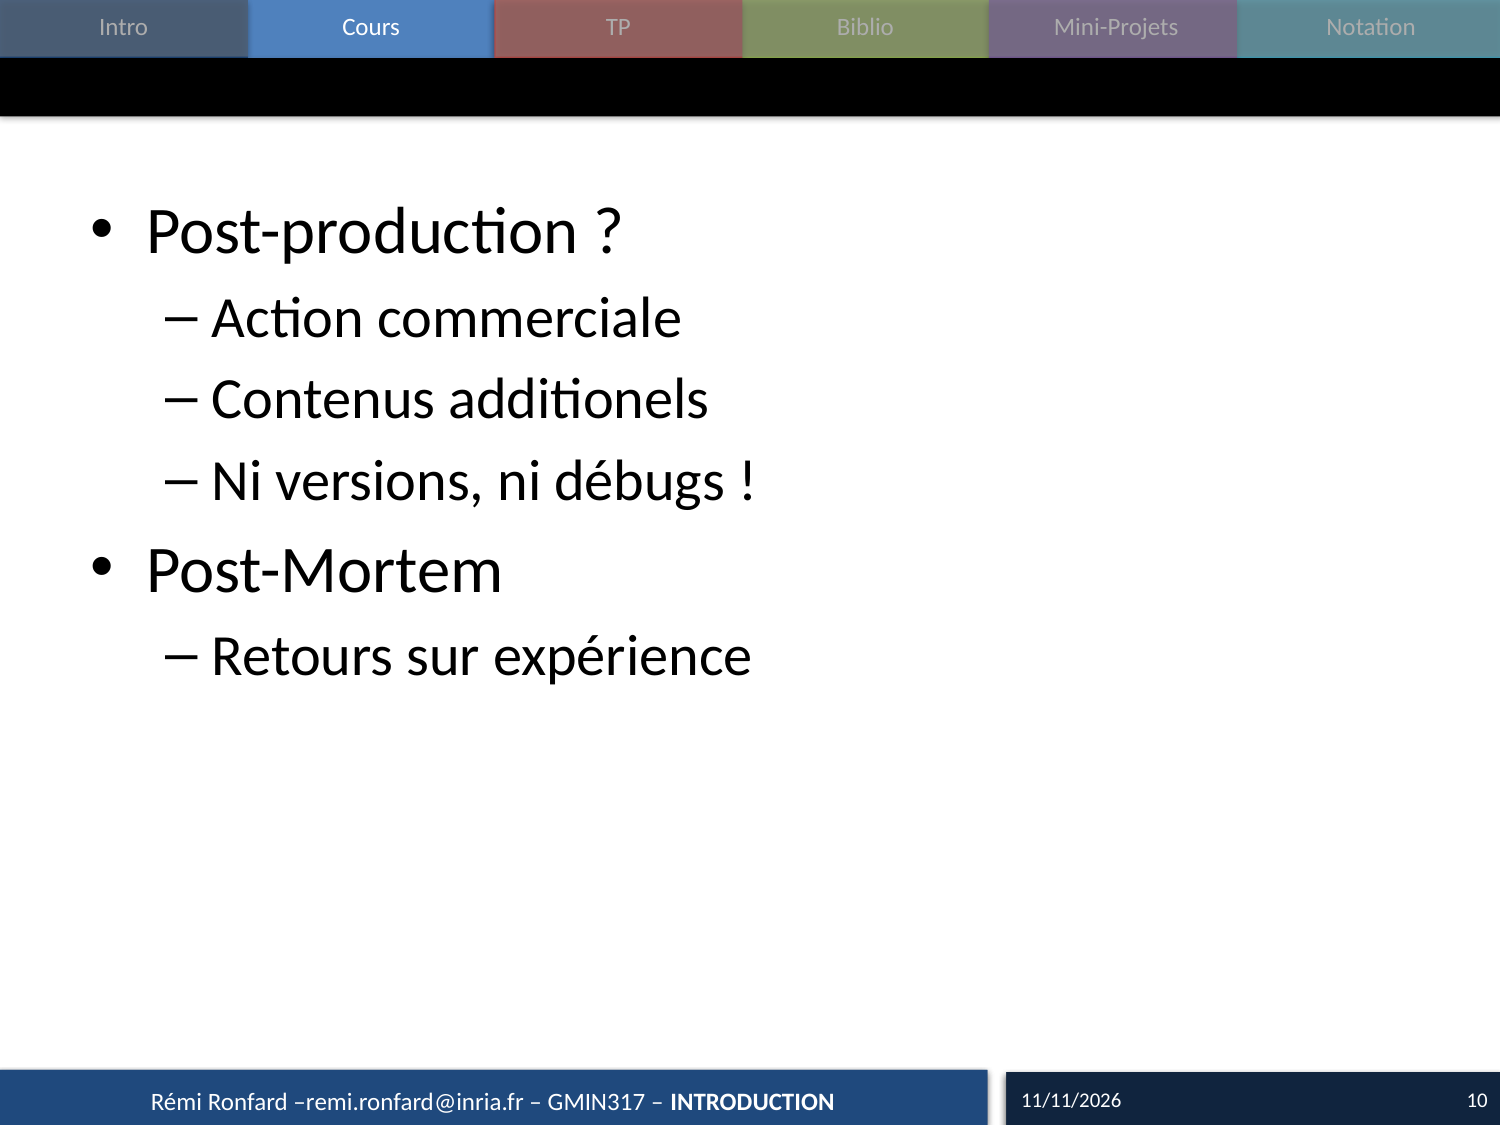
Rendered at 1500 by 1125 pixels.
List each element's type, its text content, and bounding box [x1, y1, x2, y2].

list Post-production ? Action commerciale Contenus additionels Ni versions, ni débugs ! Post-Mortem Retours sur expérience [75, 179, 1425, 1005]
slide_number 10 [1153, 1071, 1500, 1125]
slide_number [1006, 1070, 1153, 1125]
footer Rémi Ronfard –remi.ronfard@inria.fr – GMIN317 – INTRODUCTION [0, 1072, 988, 1125]
